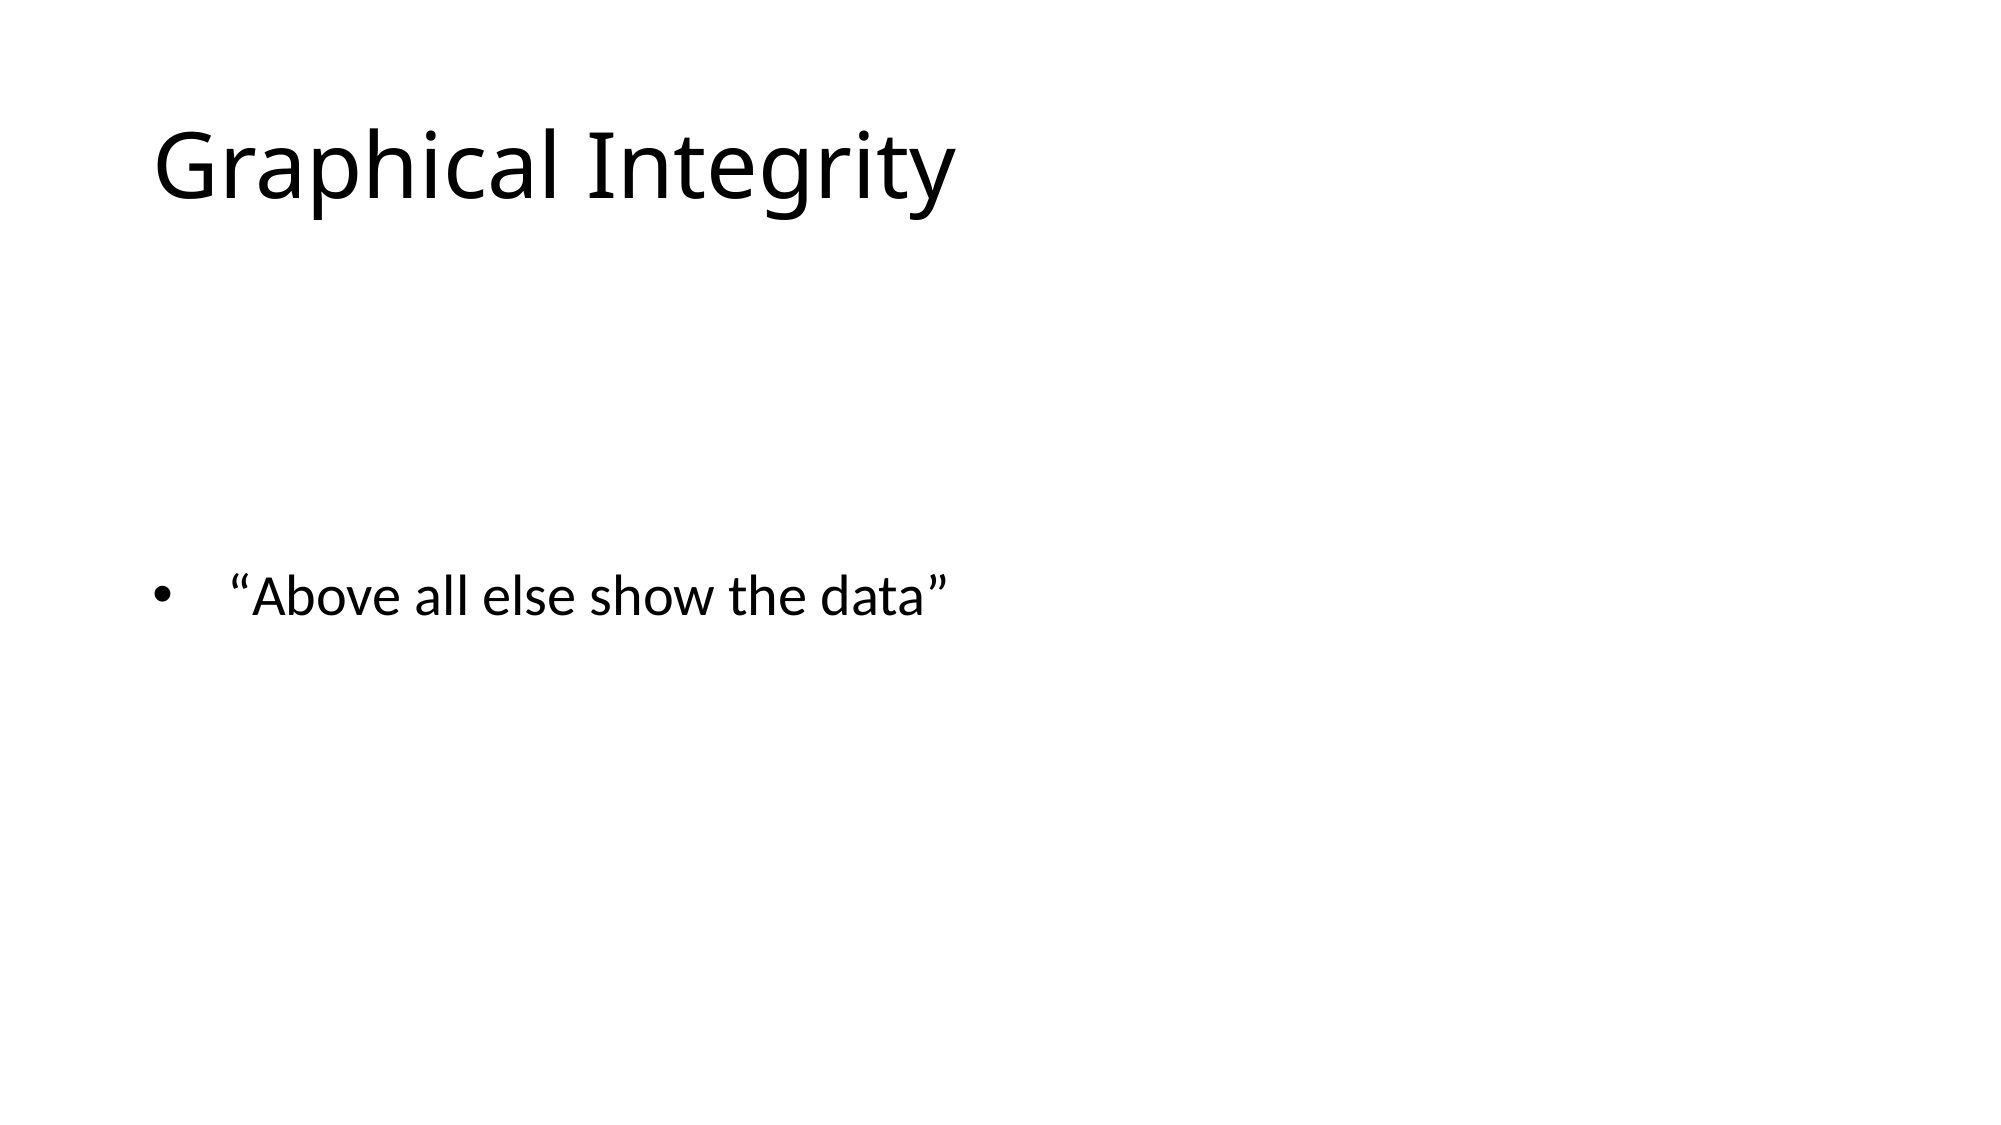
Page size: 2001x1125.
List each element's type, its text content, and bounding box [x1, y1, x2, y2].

title Graphical Integrity [137, 59, 1863, 278]
list “Above all else show the data” [137, 299, 1863, 1014]
